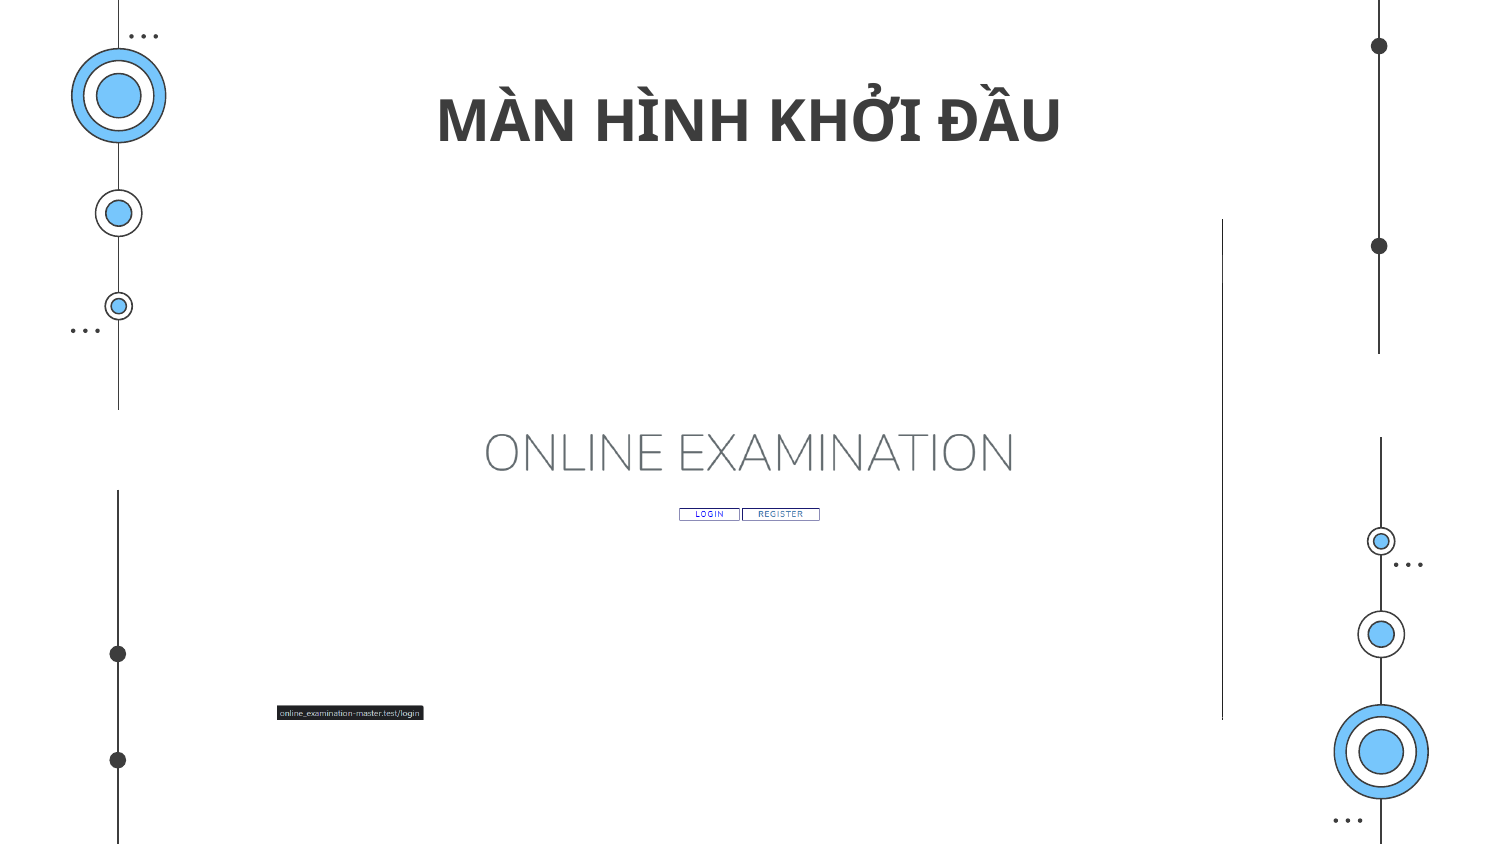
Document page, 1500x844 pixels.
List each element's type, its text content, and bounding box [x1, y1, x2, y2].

picture [277, 219, 1223, 721]
text_box MÀN HÌNH KHỞI ĐẦU [331, 68, 1169, 169]
